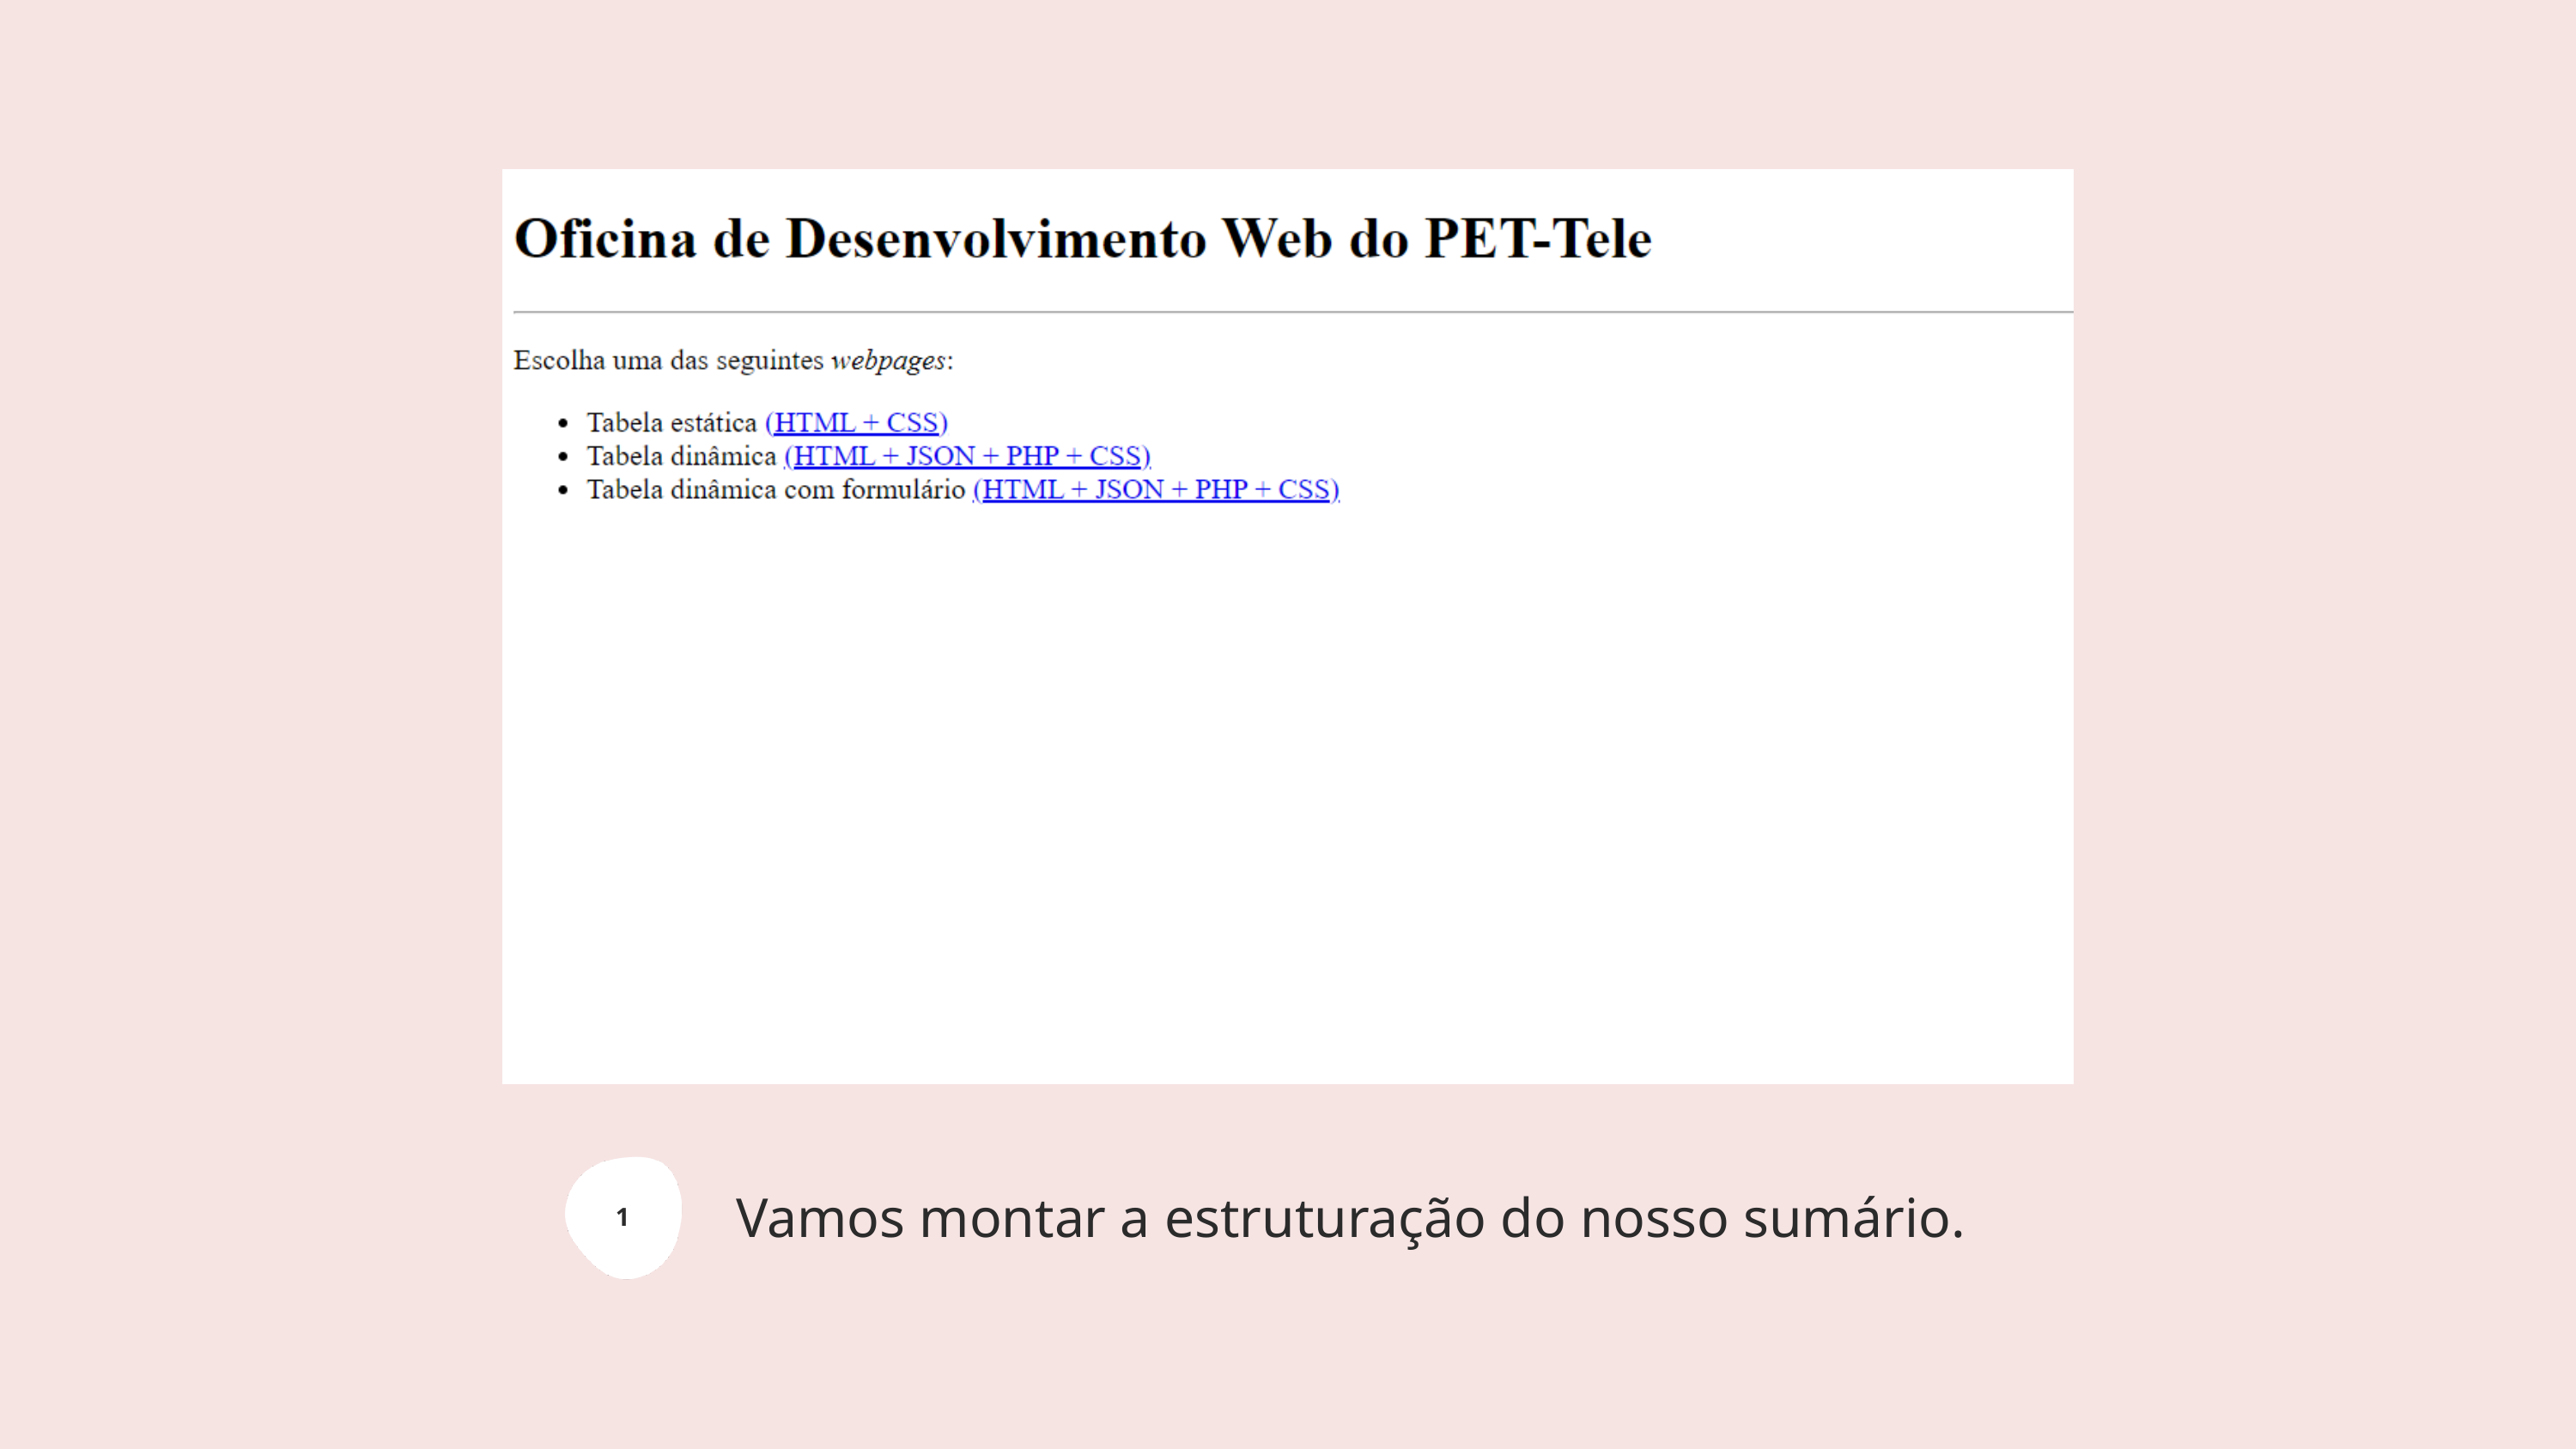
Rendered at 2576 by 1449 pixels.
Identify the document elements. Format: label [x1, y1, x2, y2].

text_box [562, 1156, 2013, 1280]
text_box [502, 169, 2074, 1084]
